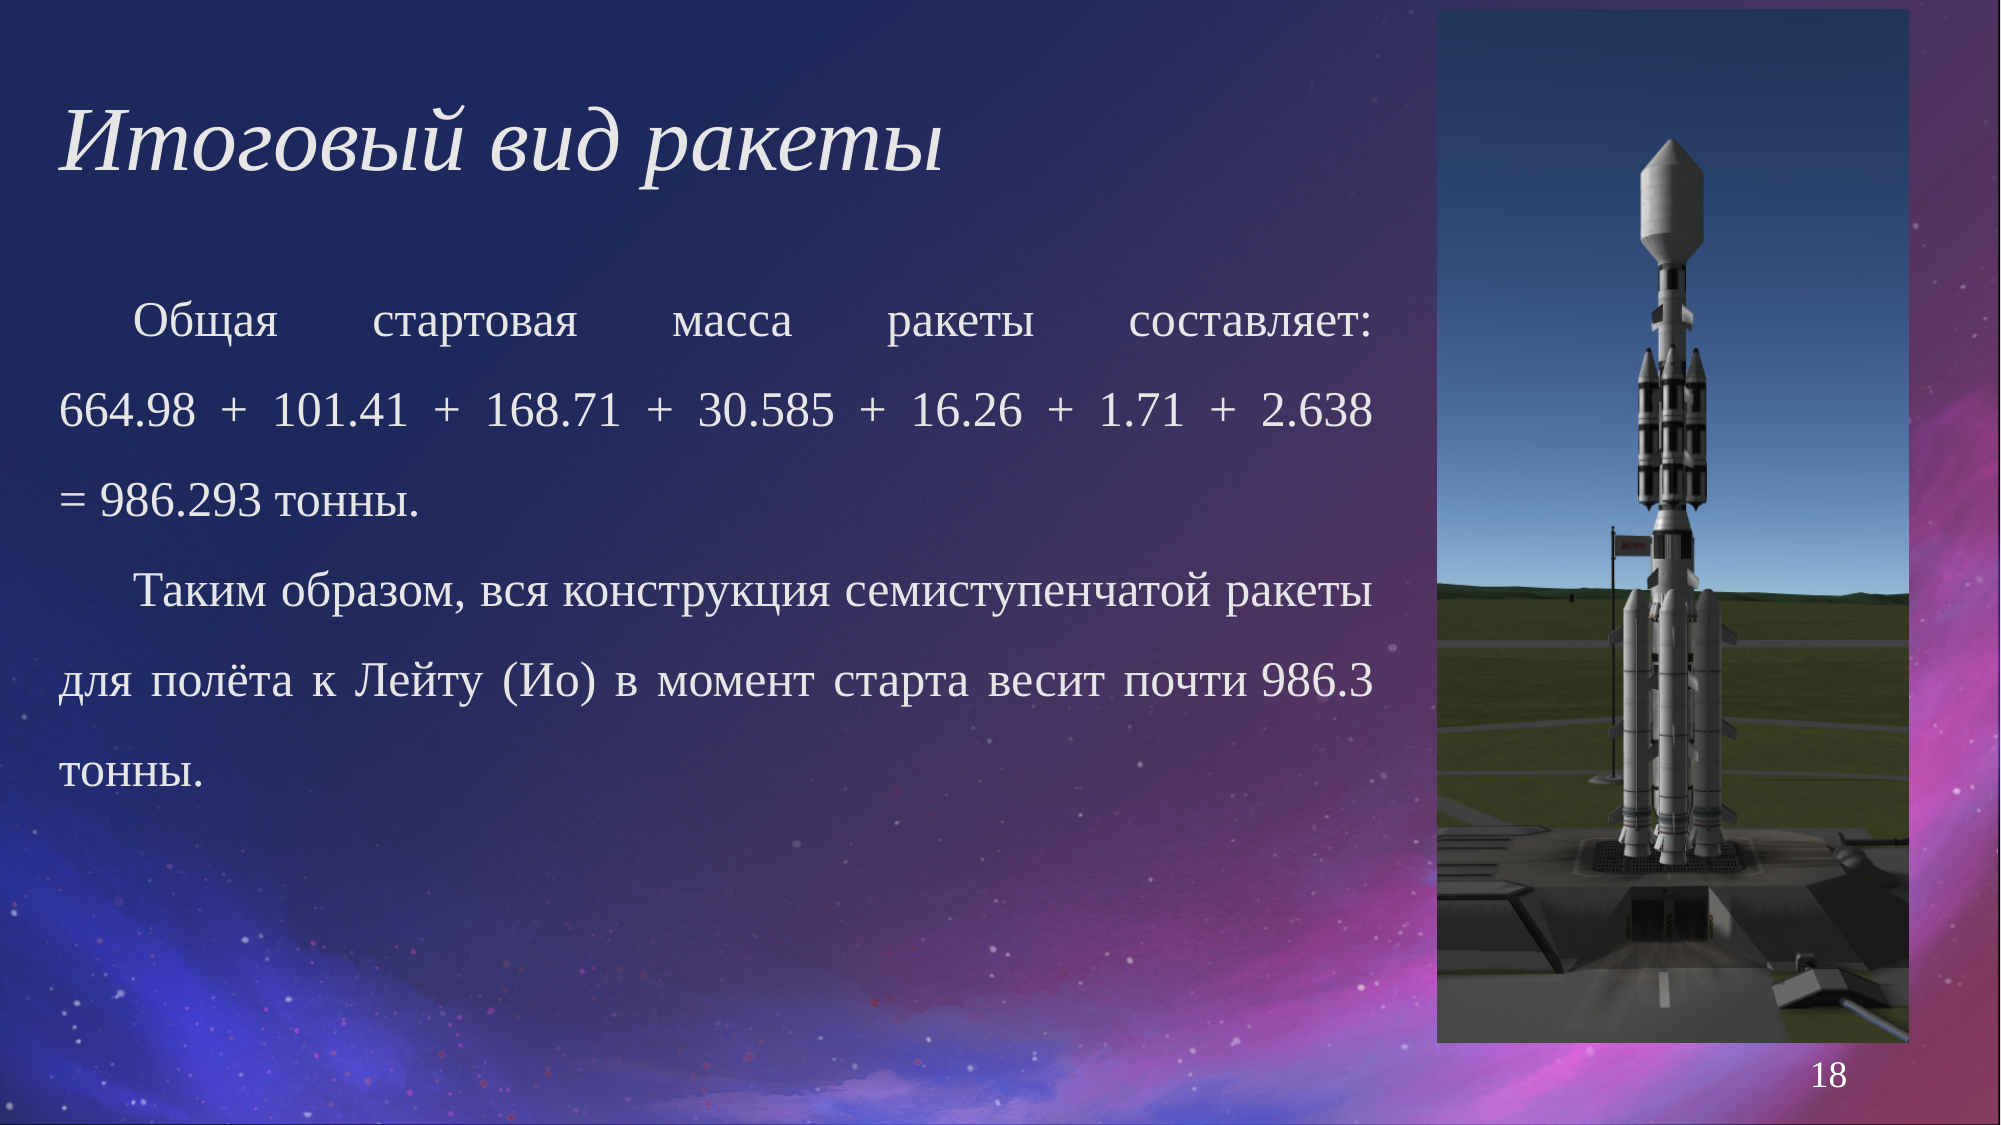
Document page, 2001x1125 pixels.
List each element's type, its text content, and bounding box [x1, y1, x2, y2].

picture [0, 0, 2001, 1125]
text_box Общая стартовая масса ракеты составляет: 664.98 + 101.41 + 168.71 + 30.585 + 16.26 + 1.71 + 2.638 = 986.293 тонны. Таким образом, вся конструкция семиступенчатой ракеты для полёта к Лейту (Ио) в момент старта весит почти 986.3 тонны. [44, 249, 1389, 804]
title Итоговый вид ракеты [44, 31, 1437, 250]
slide_number 18 [1412, 1042, 1863, 1103]
